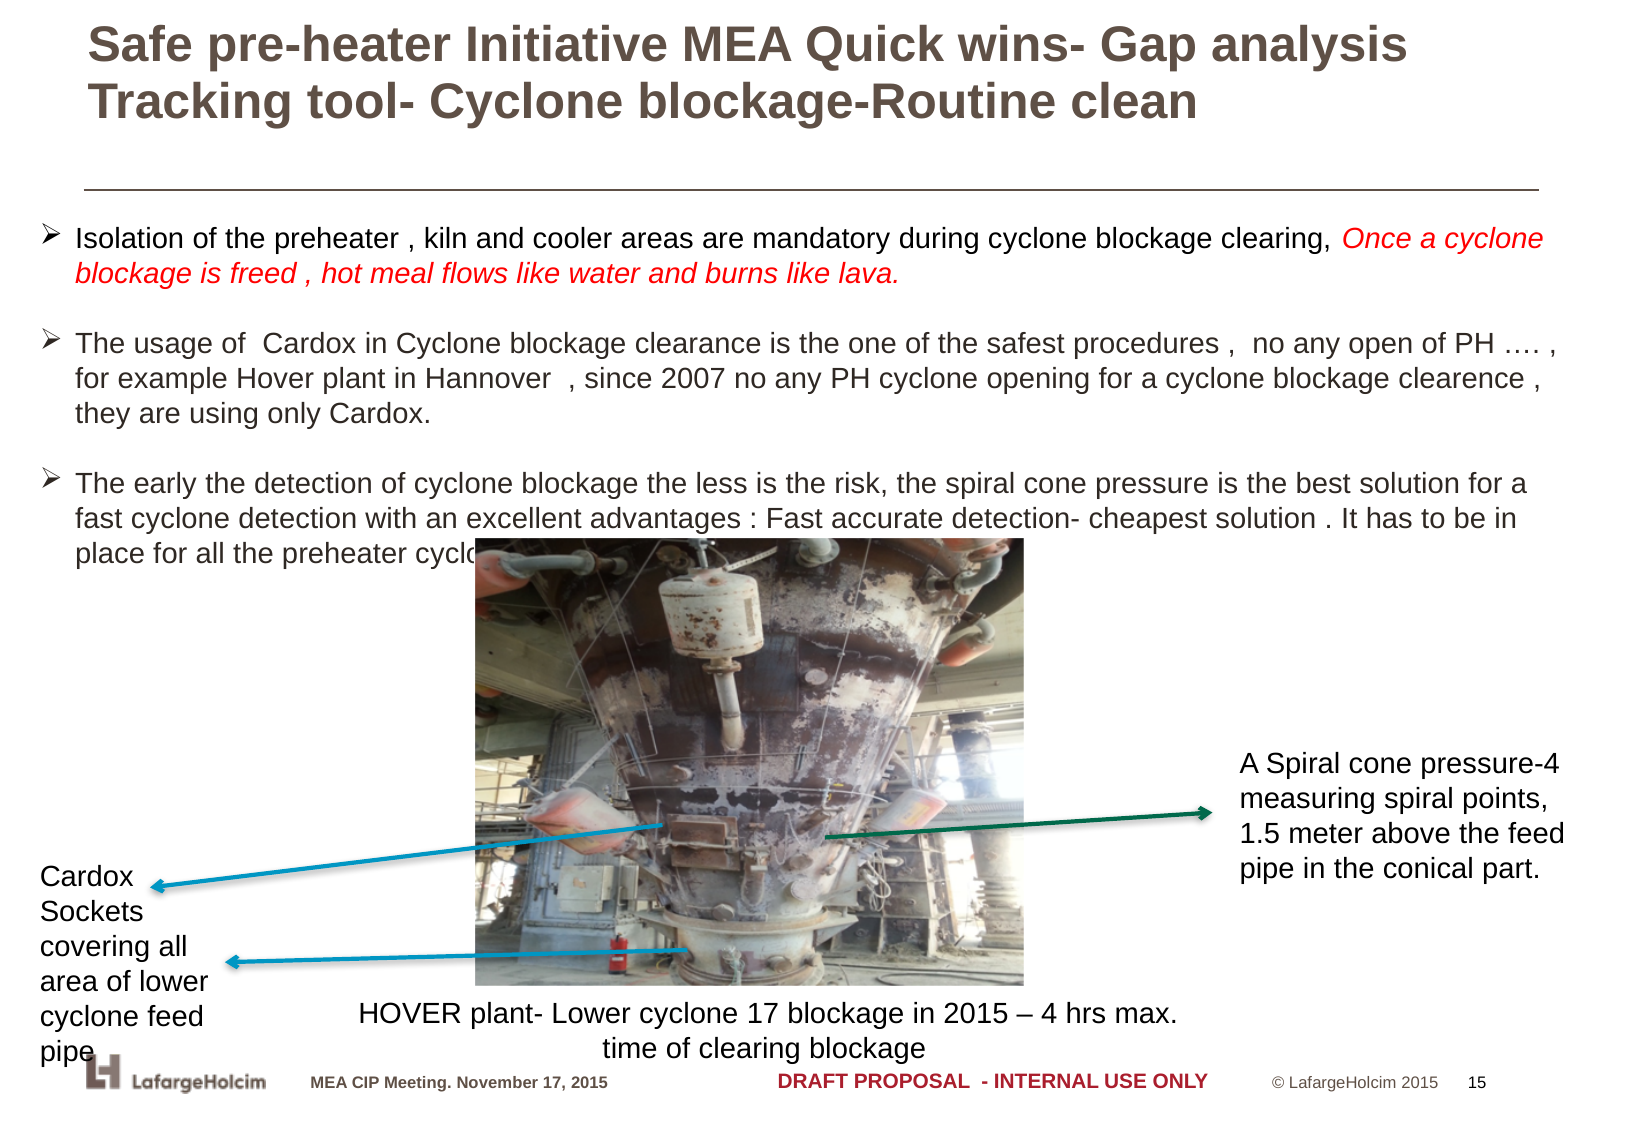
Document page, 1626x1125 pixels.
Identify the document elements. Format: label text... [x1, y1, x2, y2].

text_box A Spiral cone pressure-4 measuring spiral points, 1.5 meter above the feed pipe in the conical part. [1224, 737, 1600, 892]
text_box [224, 949, 688, 964]
text_box HOVER plant- Lower cyclone 17 blockage in 2015 – 4 hrs max. time of clearing blockage [337, 987, 1200, 1073]
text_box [149, 824, 663, 888]
text_box Isolation of the preheater , kiln and cooler areas are mandatory during cyclone blockage clearing, Once a cyclone blockage is freed , hot meal flows like water and burns like lava. The usage of Cardox in Cyclone blockage clearance is the one of the safest procedures , no any open of PH …. , for example Hover plant in Hannover , since 2007 no any PH cyclone opening for a cyclone blockage clearence , they are using only Cardox. The early the detection of cyclone blockage the less is the risk, the spiral cone pressure is the best solution for a fast cyclone detection with an excellent advantages : Fast accurate detection- cheapest solution . It has to be in place for all the preheater cyclones. [24, 212, 1575, 682]
title Safe pre-heater Initiative MEA Quick wins- Gap analysis Tracking tool- Cyclone blockage-Routine clean [87, 49, 1544, 191]
text_box Cardox Sockets covering all area of lower cyclone feed pipe [24, 849, 225, 1075]
picture [85, 1053, 266, 1094]
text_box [824, 812, 1213, 838]
picture [474, 537, 1026, 987]
slide_number 15 [1467, 1064, 1540, 1093]
